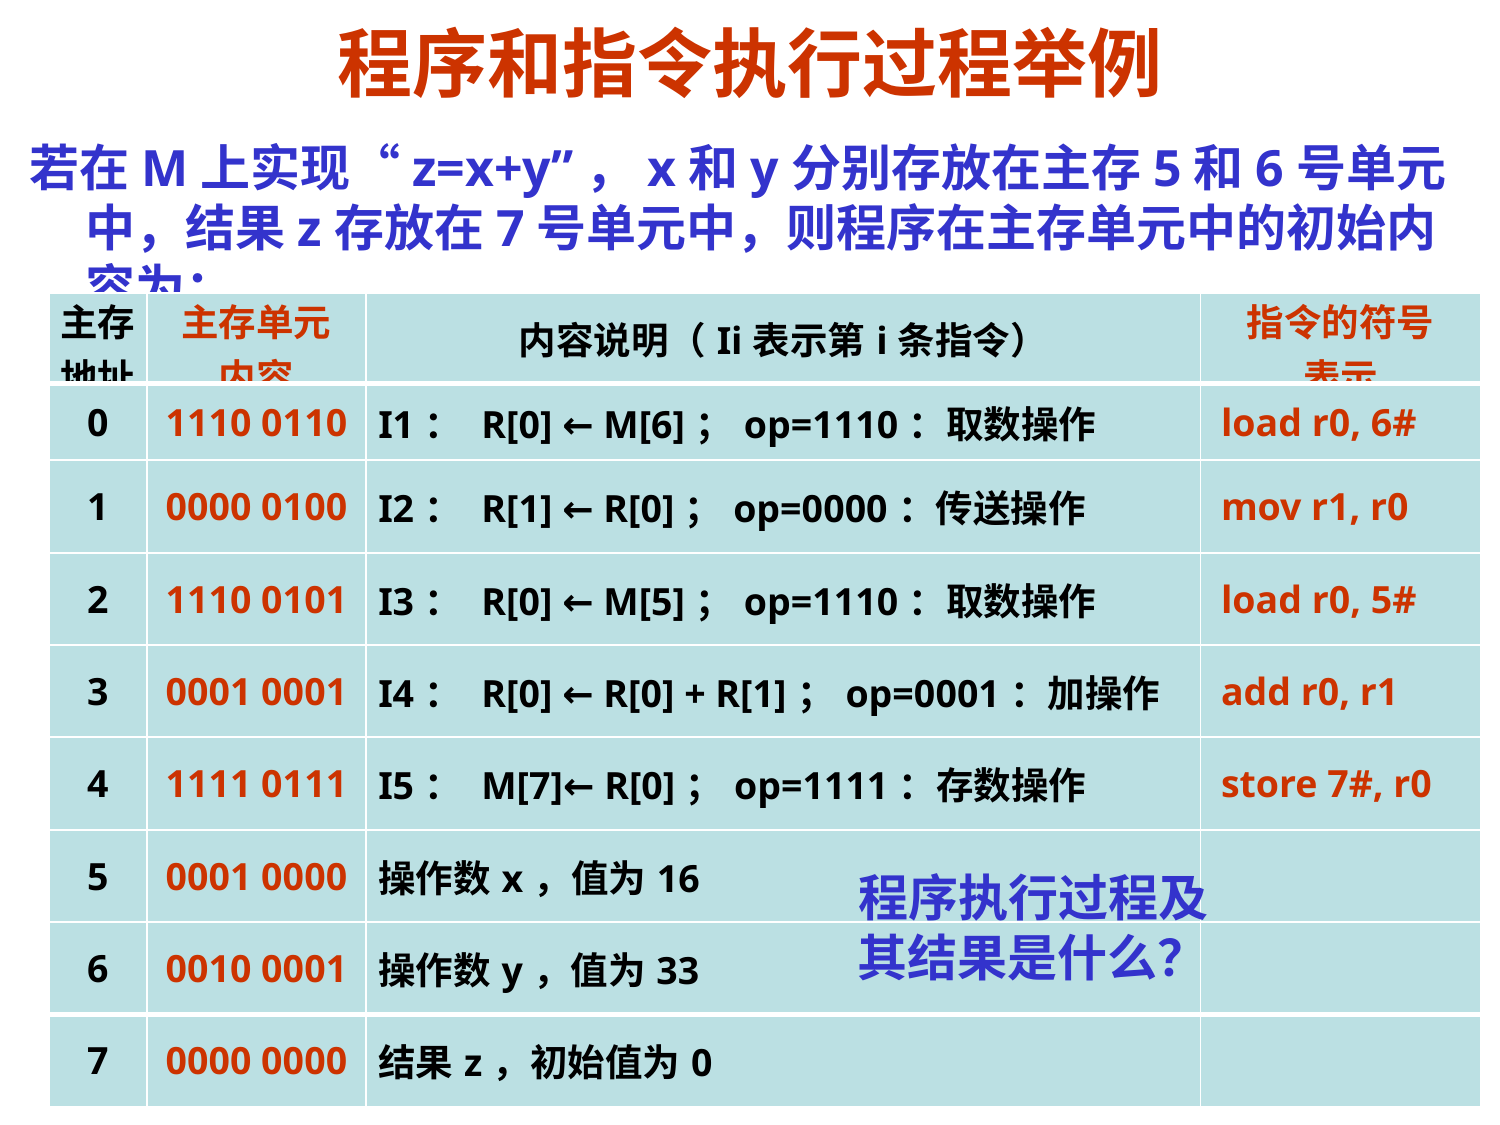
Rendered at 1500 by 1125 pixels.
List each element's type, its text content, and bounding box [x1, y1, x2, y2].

table_cell 1111 0111 [148, 738, 365, 829]
table_cell 0000 0000 [148, 1017, 365, 1106]
table_cell 操作数y，值为33 [367, 923, 1200, 1012]
table_header 指令的符号 表示 [1201, 294, 1480, 381]
table_cell 6 [50, 923, 146, 1012]
table_cell I3： R[0] ← M[5]；op=1110：取数操作 [367, 554, 1200, 644]
table_cell load r0, 6# [1201, 386, 1480, 459]
table_cell 7 [50, 1017, 146, 1106]
table_cell mov r1, r0 [1201, 461, 1480, 552]
table_header 主存单元 内容 [148, 294, 365, 381]
table_cell 0001 0001 [148, 646, 365, 736]
table_cell 1 [50, 461, 146, 552]
table_cell [1201, 923, 1480, 1012]
table_cell 5 [50, 831, 146, 921]
table_cell 1110 0110 [148, 386, 365, 459]
table_header 内容说明（Ii表示第i条指令） [367, 294, 1200, 381]
table_cell 4 [50, 738, 146, 829]
table_cell 结果z，初始值为0 [367, 1017, 1200, 1106]
table_cell [1201, 1017, 1480, 1106]
table_cell [1201, 831, 1480, 921]
table_cell 3 [50, 646, 146, 736]
table_cell 1110 0101 [148, 554, 365, 644]
table_cell I2： R[1] ← R[0]；op=0000：传送操作 [367, 461, 1200, 552]
table_cell I4： R[0] ← R[0] + R[1]；op=0001：加操作 [367, 646, 1200, 736]
table_cell 0010 0001 [148, 923, 365, 1012]
table_cell 操作数x，值为16 [367, 831, 1200, 921]
text_box 若在M上实现“z=x+y”，x和y分别存放在主存5和6号单元中，结果z存放在7号单元中，则程序在主存单元中的初始内容为： [14, 128, 1481, 324]
text_box 程序执行过程及其结果是什么？ [786, 859, 1260, 995]
table_cell load r0, 5# [1201, 554, 1480, 644]
table_cell store 7#, r0 [1201, 738, 1480, 829]
table_cell 0 [50, 386, 146, 459]
text_box 程序和指令执行过程举例 [74, 8, 1425, 101]
table_cell add r0, r1 [1201, 646, 1480, 736]
table_cell 2 [50, 554, 146, 644]
table_cell I1： R[0] ← M[6]；op=1110：取数操作 [367, 386, 1200, 459]
table_cell 0001 0000 [148, 831, 365, 921]
table_cell I5： M[7]← R[0]；op=1111：存数操作 [367, 738, 1200, 829]
table_cell 0000 0100 [148, 461, 365, 552]
table_header 主存地址 [50, 294, 146, 381]
